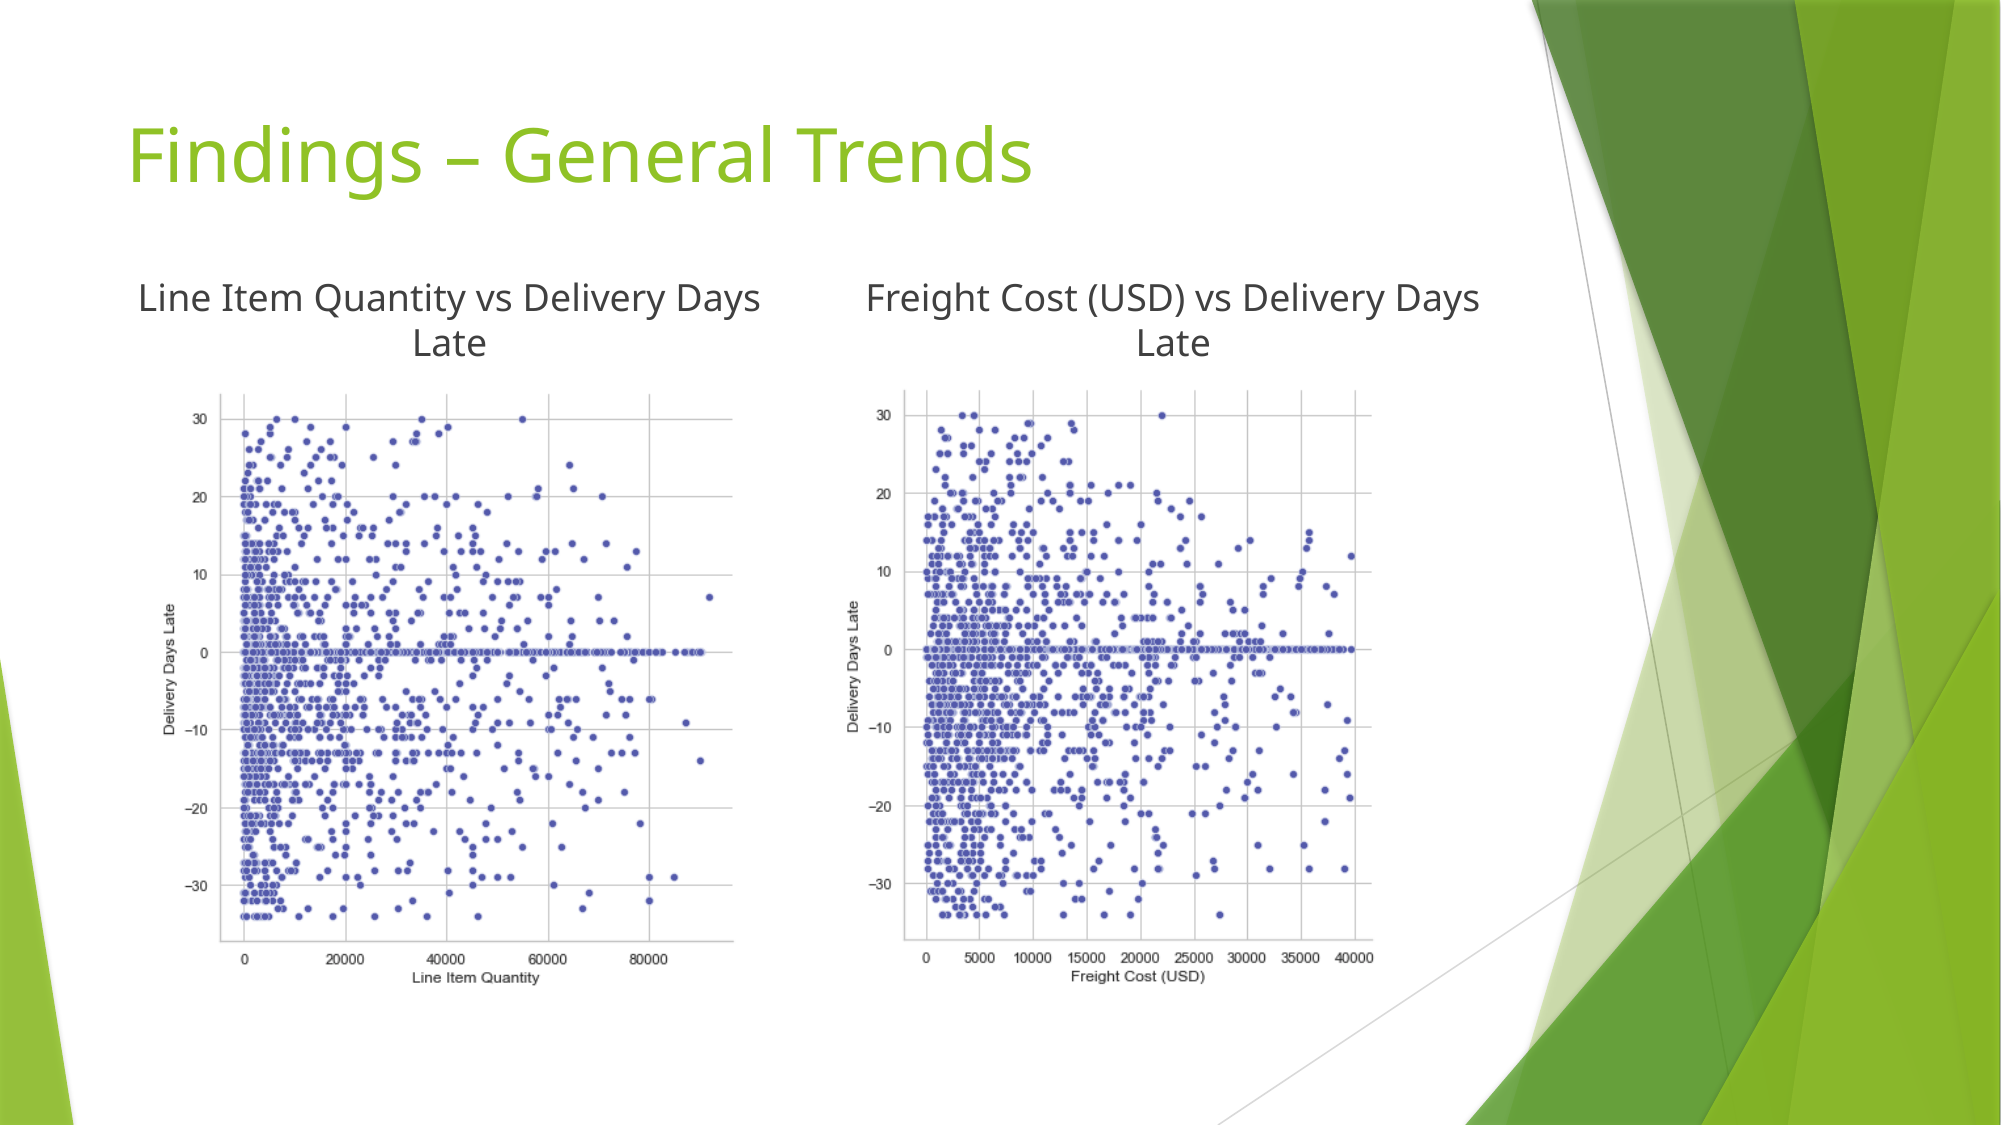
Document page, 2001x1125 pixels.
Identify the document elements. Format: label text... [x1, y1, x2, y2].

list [833, 380, 1385, 992]
list Freight Cost (USD) vs Delivery Days Late [816, 277, 1531, 372]
title Findings – General Trends [111, 99, 1522, 277]
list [152, 380, 748, 992]
list Line Item Quantity vs Delivery Days Late [83, 277, 816, 372]
